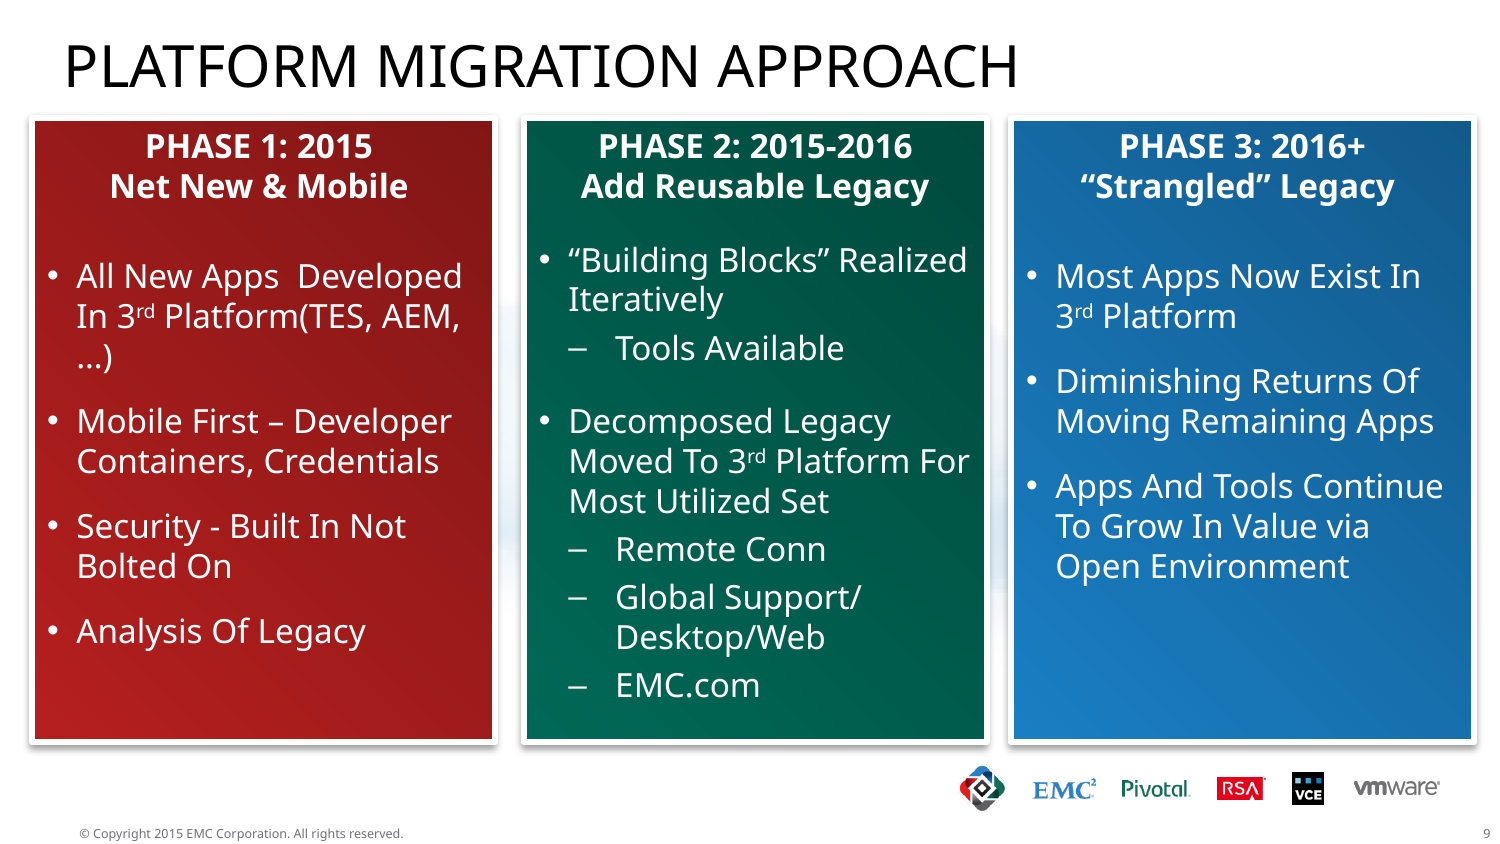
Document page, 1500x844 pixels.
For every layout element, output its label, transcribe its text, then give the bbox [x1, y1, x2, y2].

text_box PHASE 1: 2015 Net New & Mobile All New Apps Developed In 3rd Platform(TES, AEM, …) Mobile First – Developer Containers, Credentials Security - Built In Not Bolted On Analysis Of Legacy [29, 115, 498, 745]
text_box PHASE 2: 2015-2016 Add Reusable Legacy “Building Blocks” Realized Iteratively Tools Available Decomposed Legacy Moved To 3rd Platform For Most Utilized Set Remote Conn Global Support/ Desktop/Web EMC.com [521, 115, 990, 204]
picture [1292, 772, 1324, 805]
text_box PHASE 3: 2016+ “Strangled” Legacy Most Apps Now Exist In 3rd Platform Diminishing Returns Of Moving Remaining Apps Apps And Tools Continue To Grow In Value via Open Environment [1008, 115, 1477, 745]
picture [263, 206, 1312, 747]
picture [1032, 778, 1096, 799]
picture [1122, 780, 1191, 797]
picture [956, 762, 1008, 814]
picture [1354, 781, 1440, 795]
picture [1217, 777, 1266, 800]
title PLATFORM MIGRATION APPROACH [63, 37, 1452, 113]
